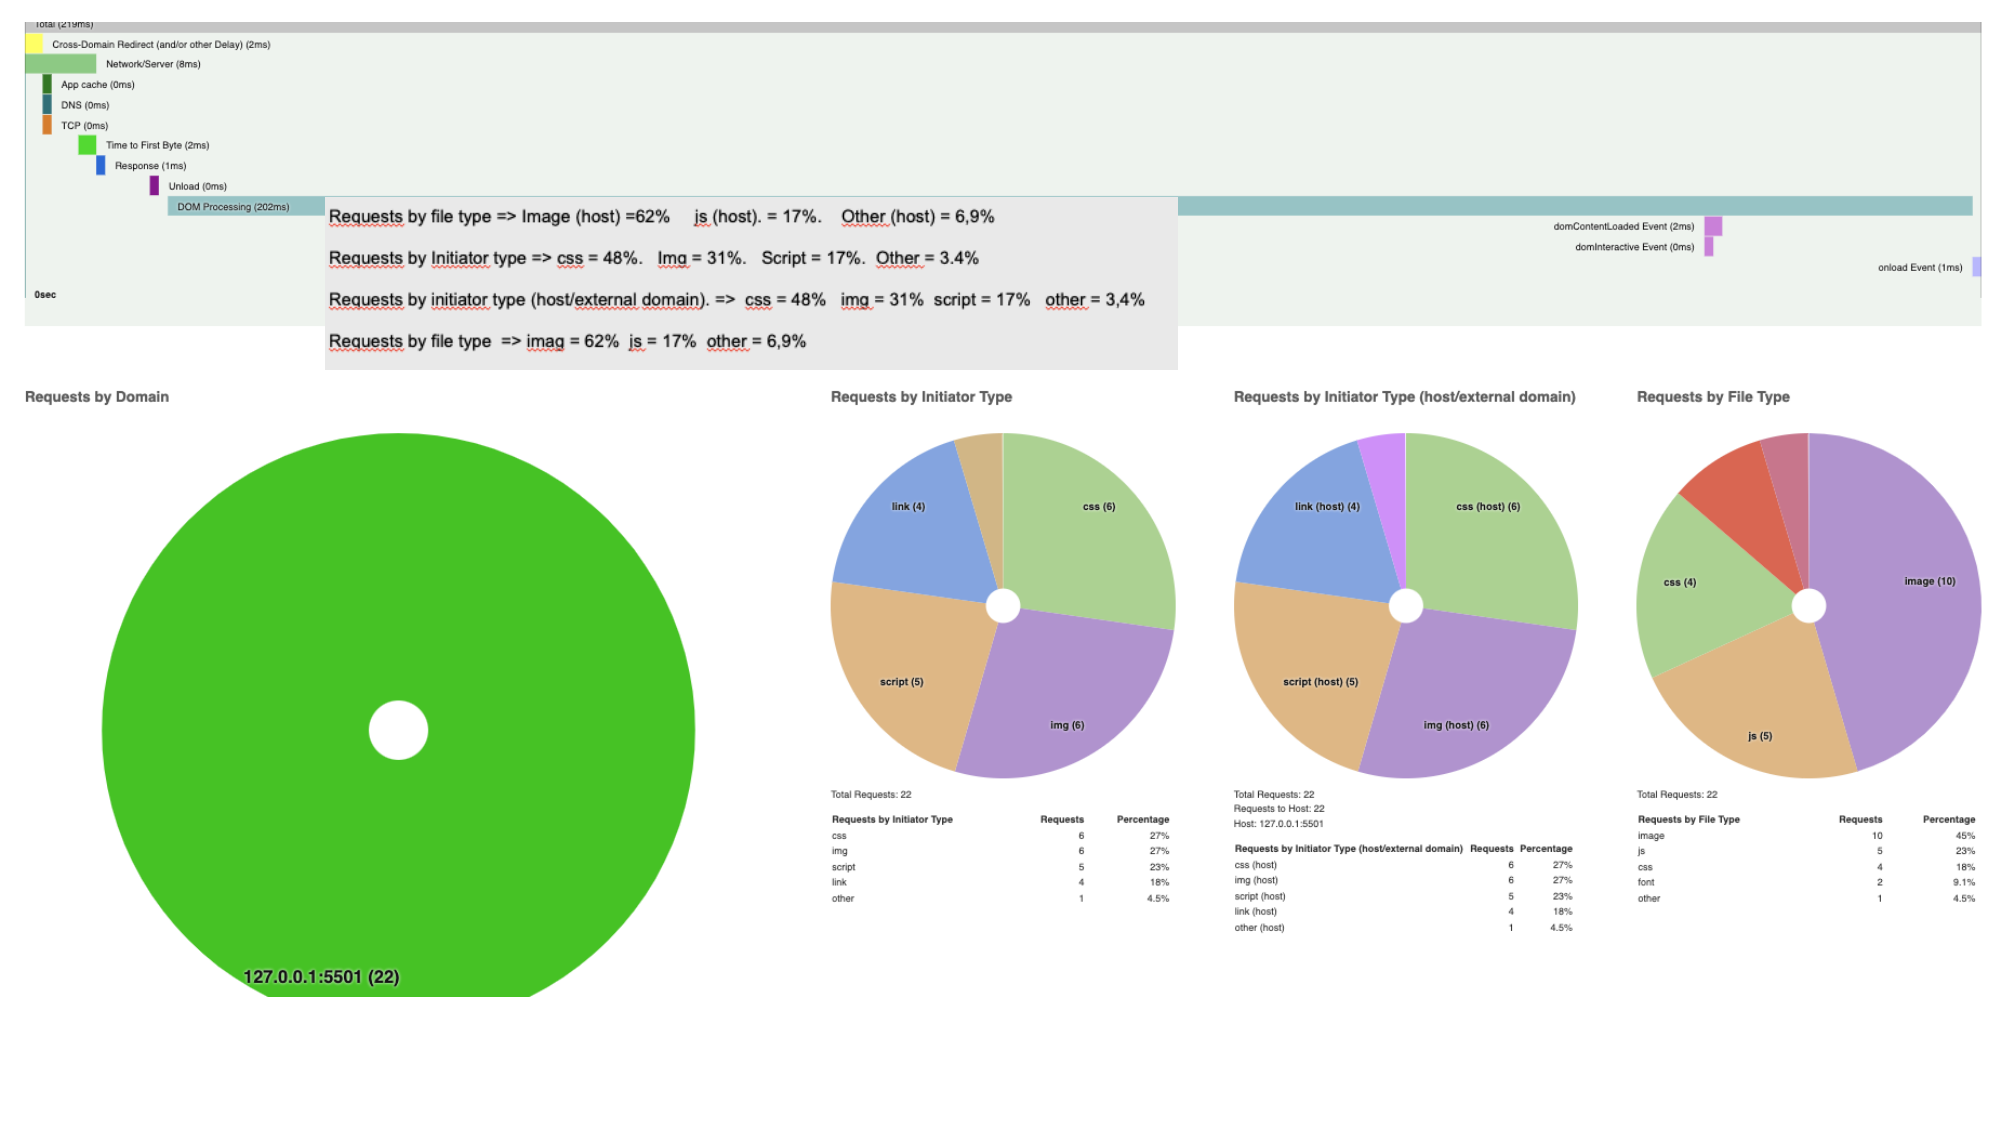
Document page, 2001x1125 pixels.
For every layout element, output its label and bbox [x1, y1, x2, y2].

picture [325, 197, 1178, 370]
list [0, 22, 2000, 997]
